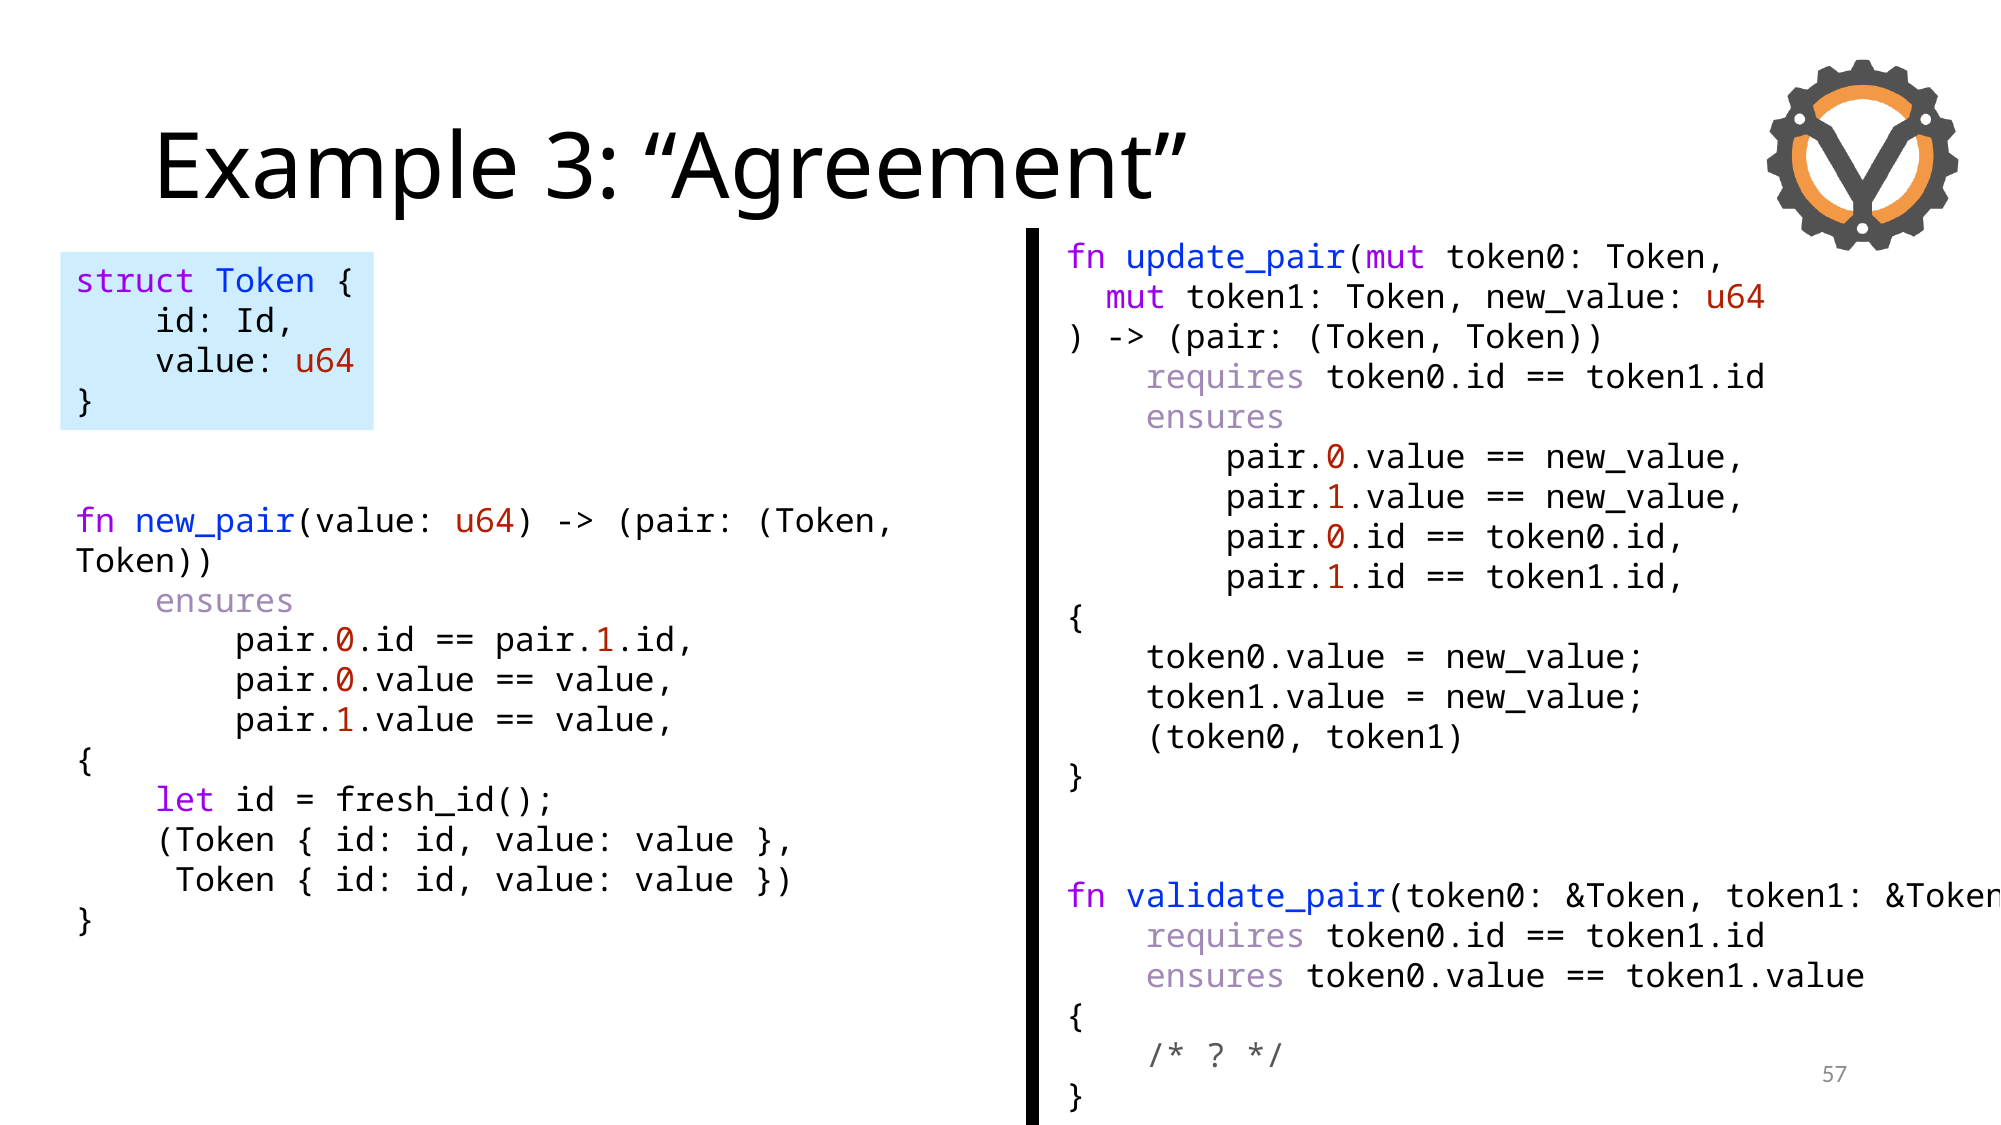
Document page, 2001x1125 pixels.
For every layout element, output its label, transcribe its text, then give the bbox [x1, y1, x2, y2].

text_box struct Token { id: Id, value: u64 } fn new_pair(value: u64) -> (pair: (Token, Token)) ensures pair.0.id == pair.1.id, pair.0.value == value, pair.1.value == value, { let id = fresh_id(); (Token { id: id, value: value }, Token { id: id, value: value }) } [60, 251, 1000, 946]
picture [1766, 59, 1959, 228]
title Example 3: “Agreement” [137, 59, 1751, 278]
text_box fn update_pair(mut token0: Token, mut token1: Token, new_value: u64 ) -> (pair: (Token, Token)) requires token0.id == token1.id ensures pair.0.value == new_value, pair.1.value == new_value, pair.0.id == token0.id, pair.1.id == token1.id, { token0.value = new_value; token1.value = new_value; (token0, token1) } fn validate_pair(token0: &Token, token1: &Token) requires token0.id == token1.id ensures token0.value == token1.value { /* ? */ } [1051, 228, 2000, 1122]
